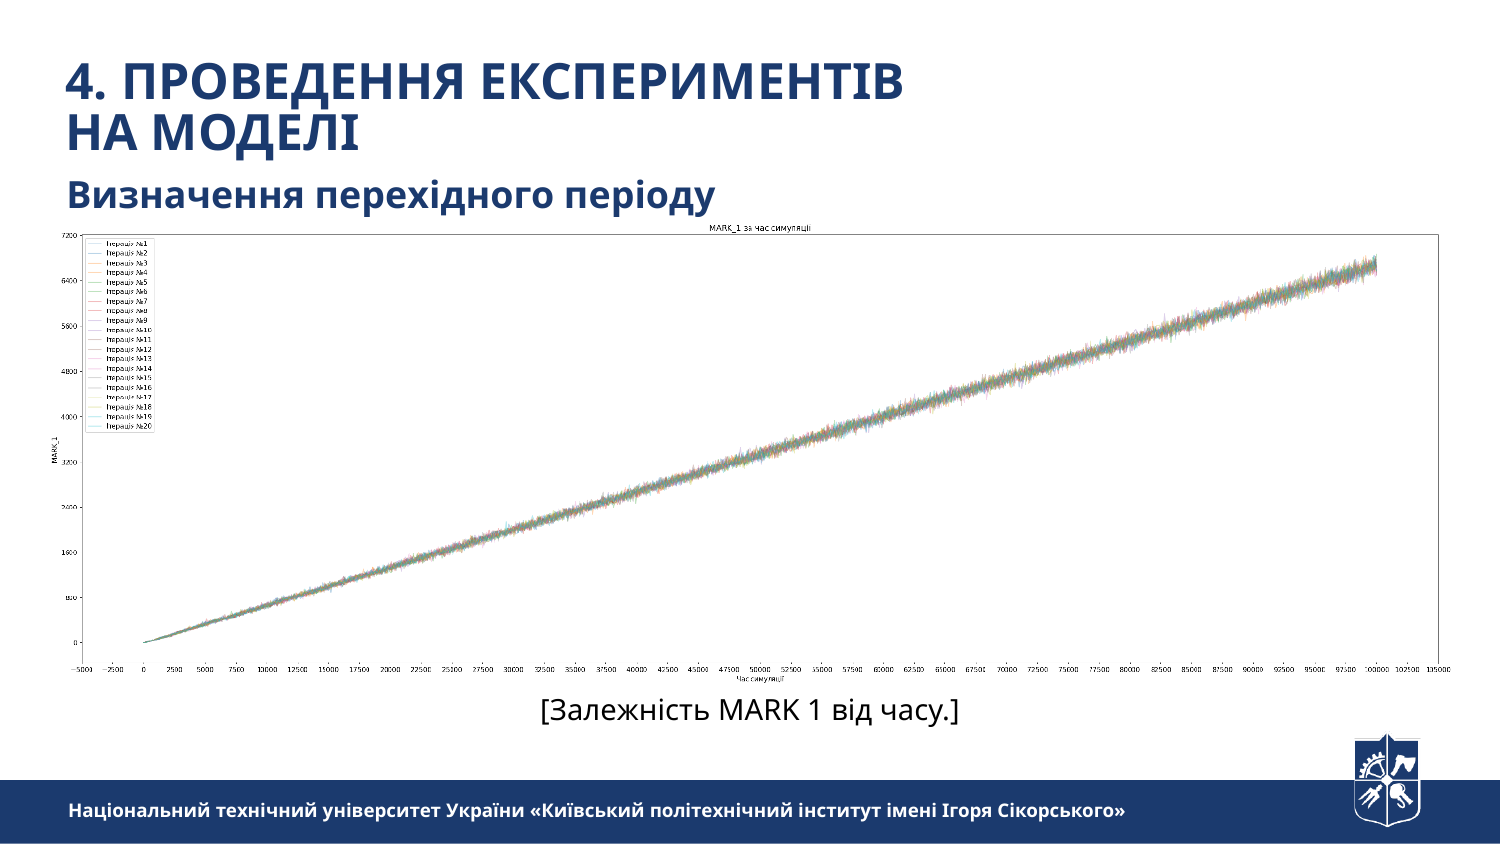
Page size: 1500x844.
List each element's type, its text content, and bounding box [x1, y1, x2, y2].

text_box [Залежність MARK 1 від часу.] [0, 684, 1500, 734]
picture [1347, 734, 1427, 832]
list Визначення перехідного періоду [54, 170, 1272, 221]
list 4. Проведення експериментів на моделі [53, 53, 959, 169]
picture [48, 221, 1452, 685]
